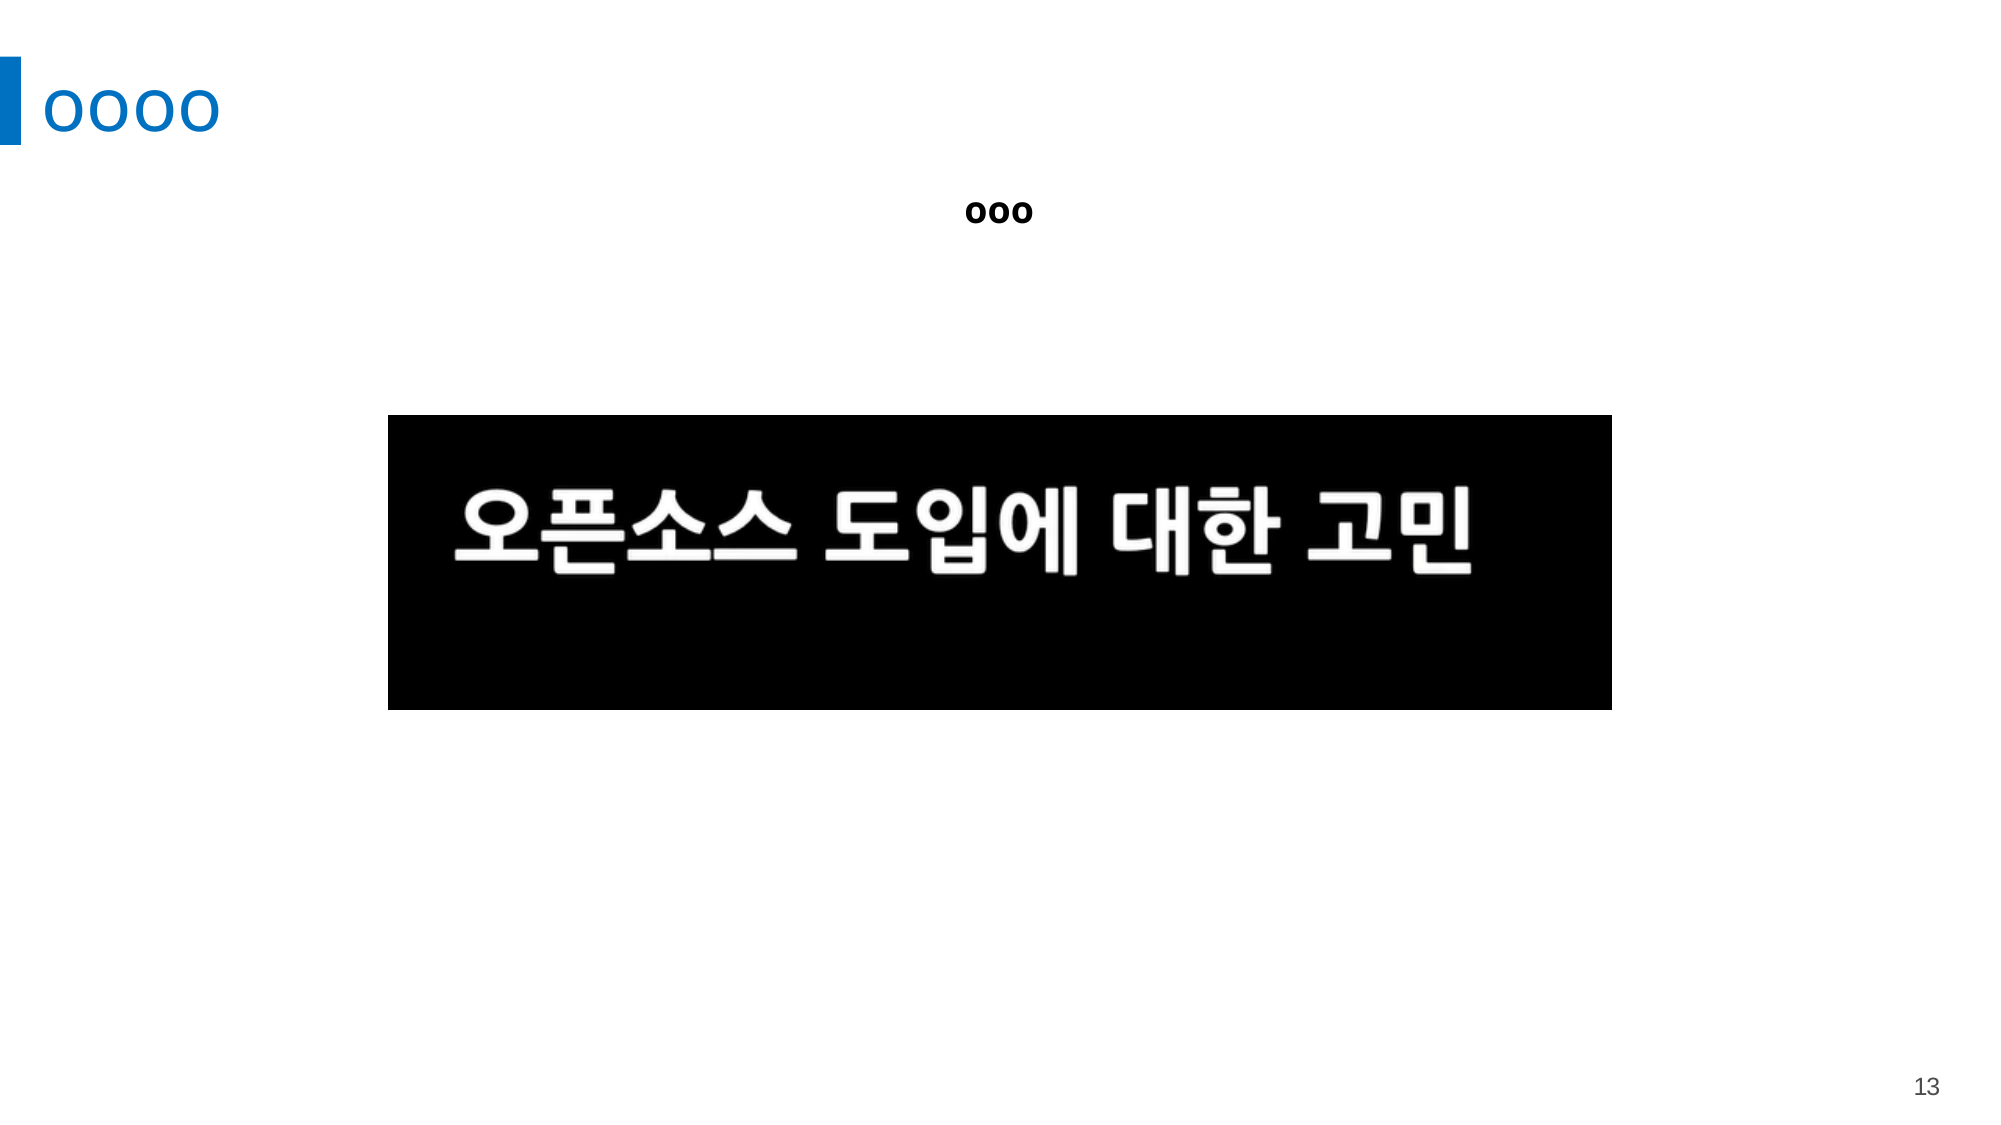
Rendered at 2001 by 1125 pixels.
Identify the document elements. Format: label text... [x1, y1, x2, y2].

picture [388, 415, 1612, 710]
text_box oooo [26, 59, 2000, 149]
text_box ooo [0, 178, 2000, 239]
text_box [0, 55, 22, 146]
